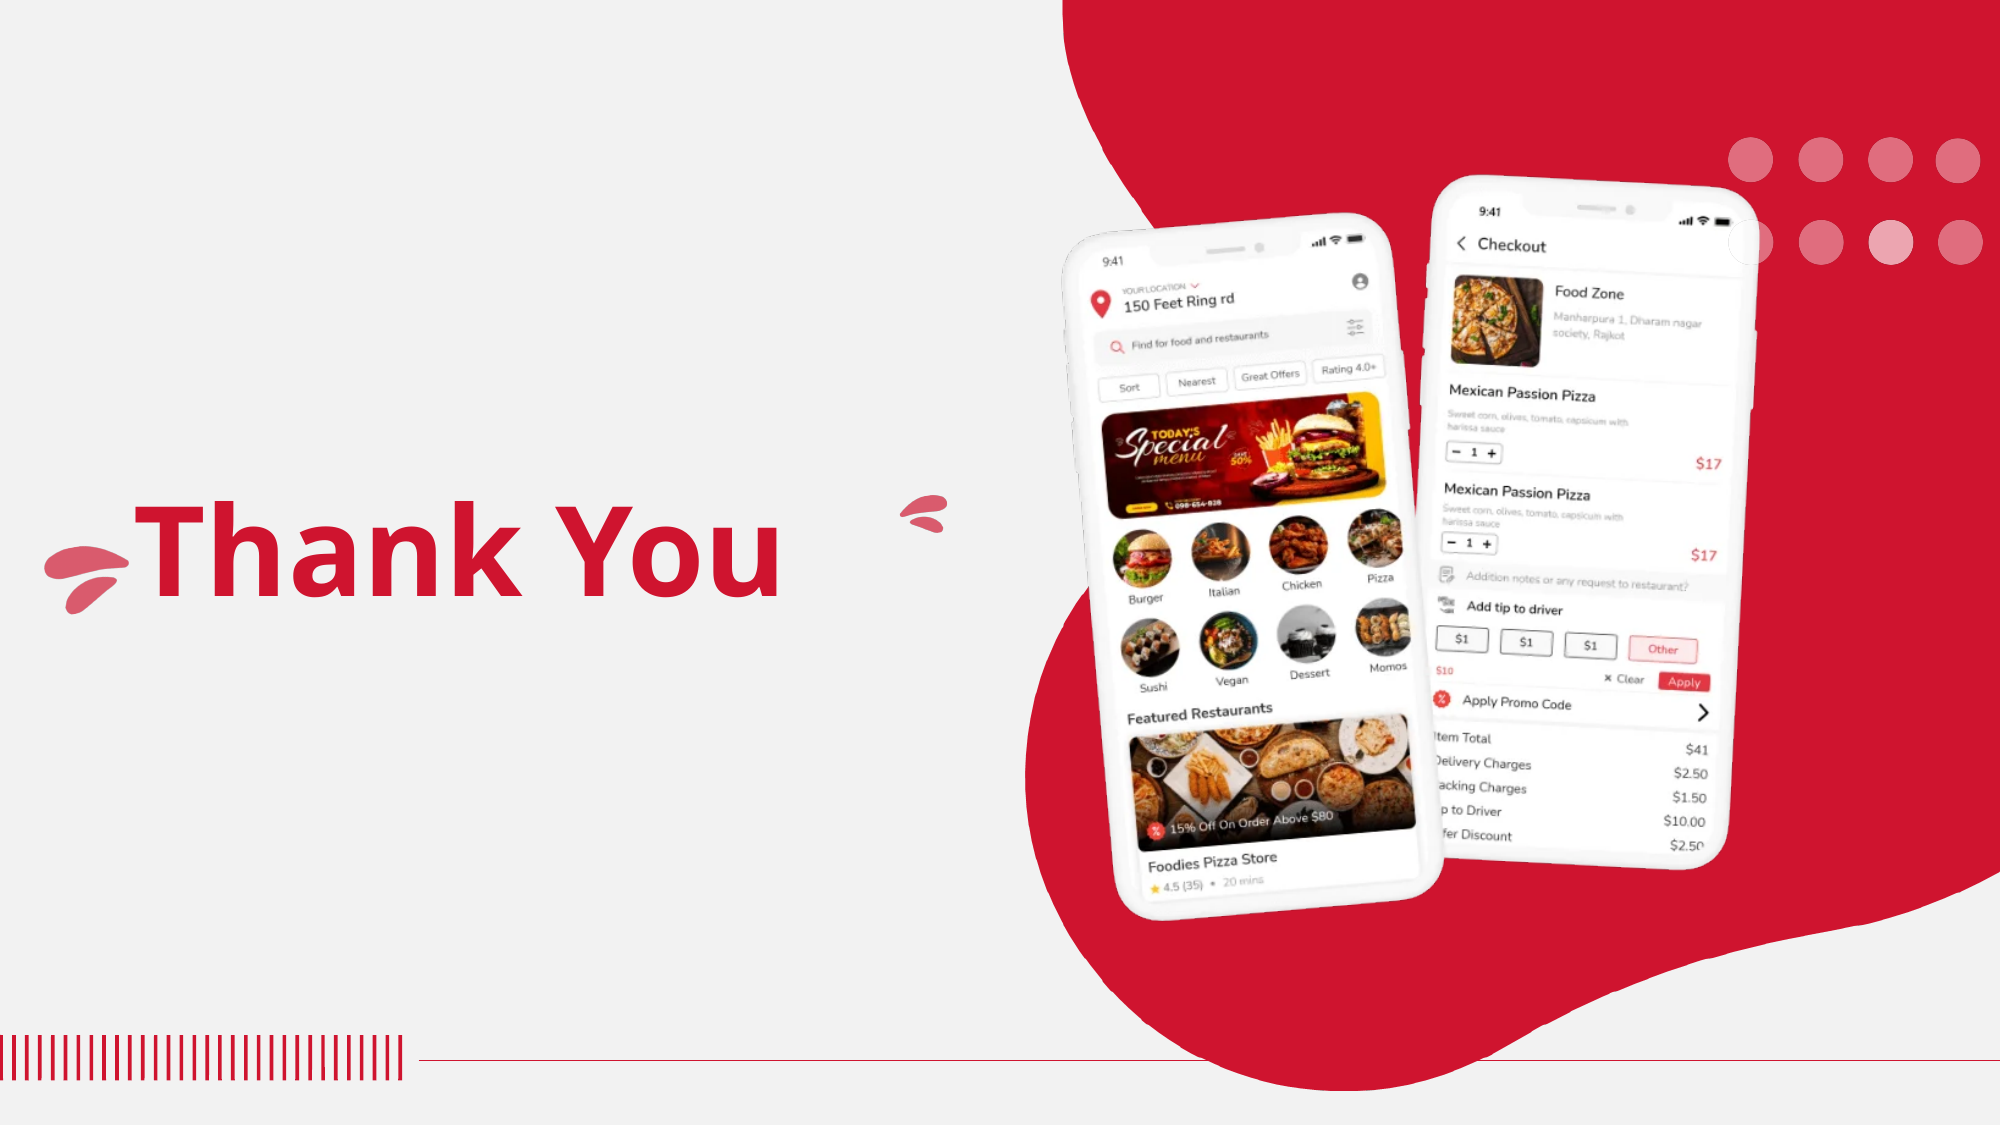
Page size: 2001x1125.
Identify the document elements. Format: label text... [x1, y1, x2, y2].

picture [42, 540, 131, 617]
picture [1024, 0, 2000, 1092]
picture [900, 493, 951, 536]
title Thank You [118, 481, 918, 685]
